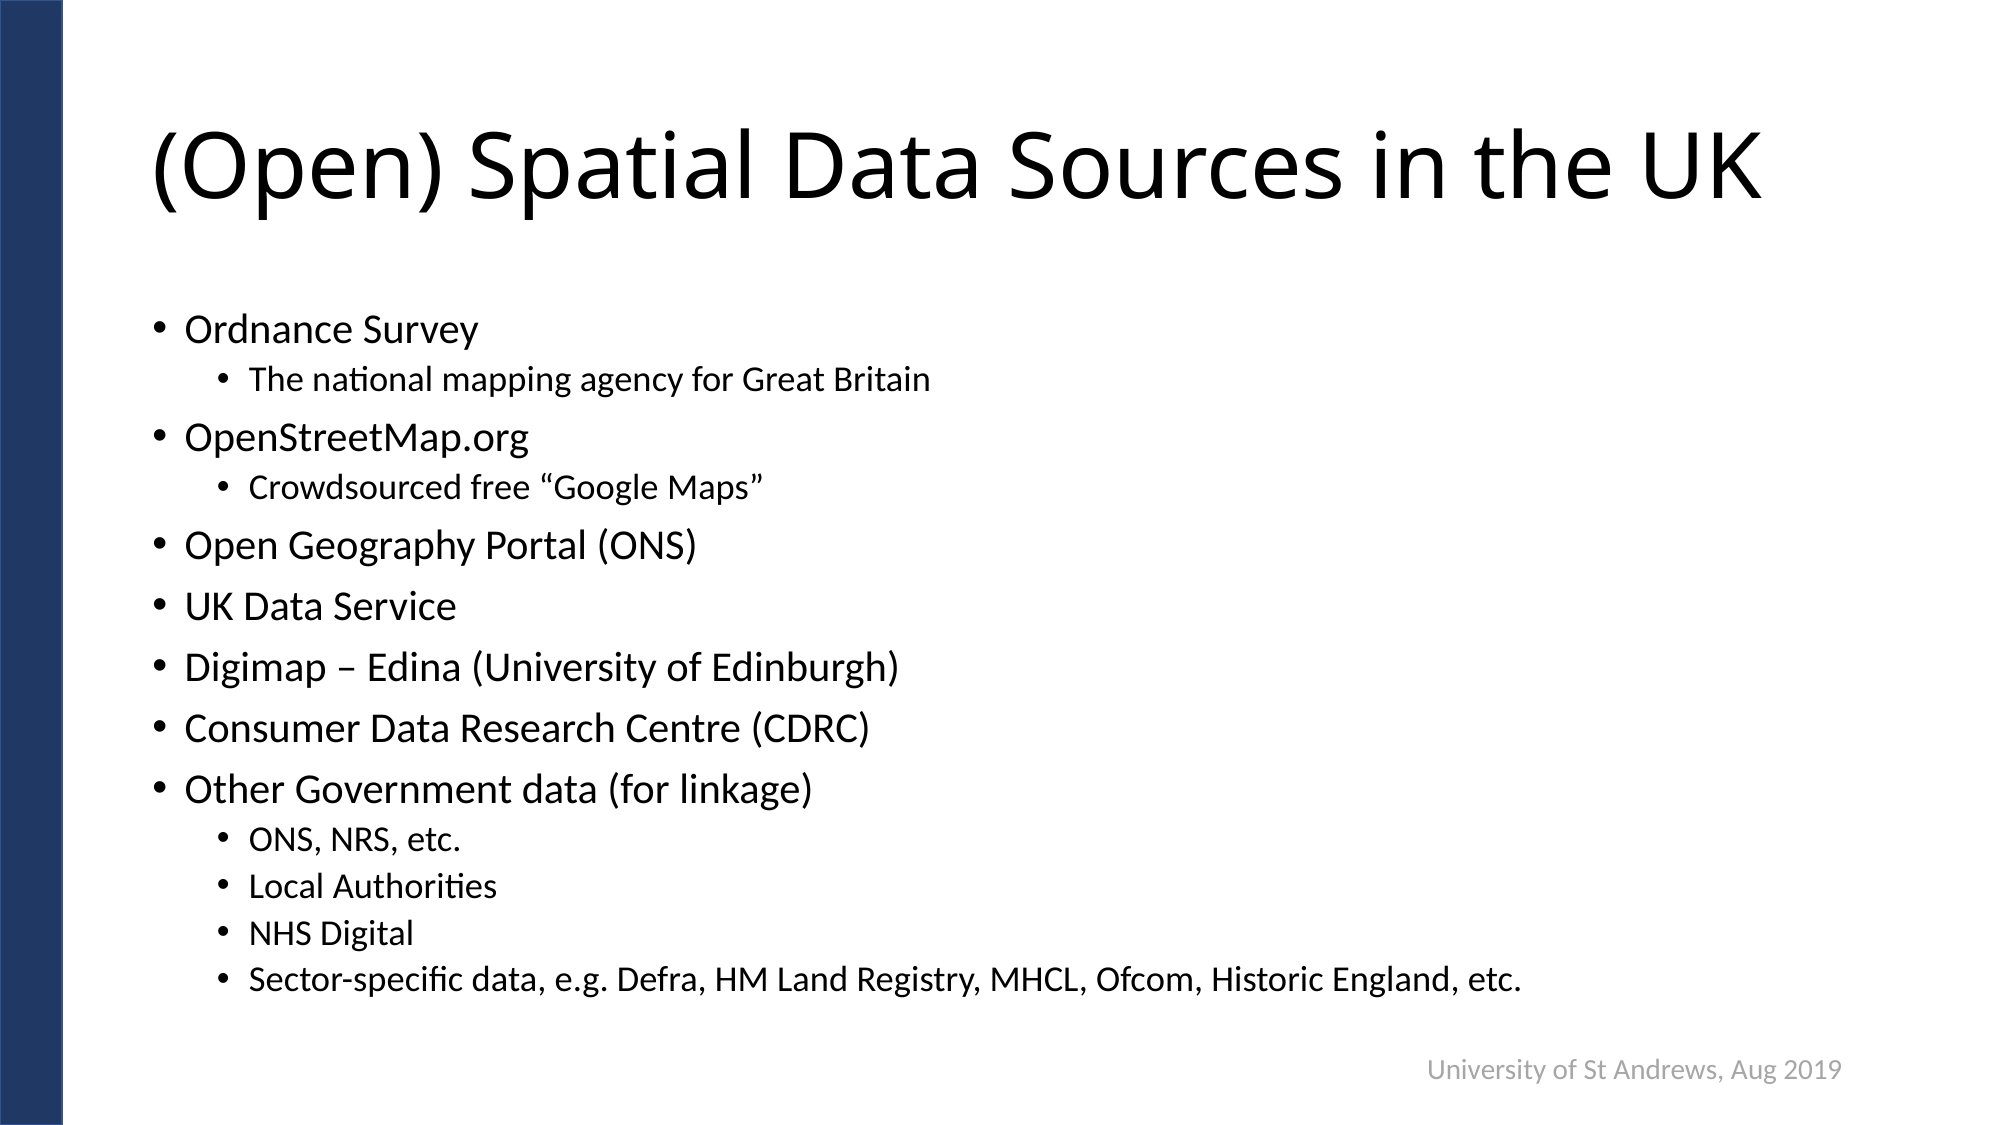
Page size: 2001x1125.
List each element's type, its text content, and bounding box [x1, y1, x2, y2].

title (Open) Spatial Data Sources in the UK [137, 59, 1863, 278]
list Ordnance Survey The national mapping agency for Great Britain OpenStreetMap.org Crowdsourced free “Google Maps” Open Geography Portal (ONS) UK Data Service Digimap – Edina (University of Edinburgh) Consumer Data Research Centre (CDRC) Other Government data (for linkage) ONS, NRS, etc. Local Authorities NHS Digital Sector-specific data, e.g. Defra, HM Land Registry, MHCL, Ofcom, Historic England, etc. [137, 299, 1863, 1014]
